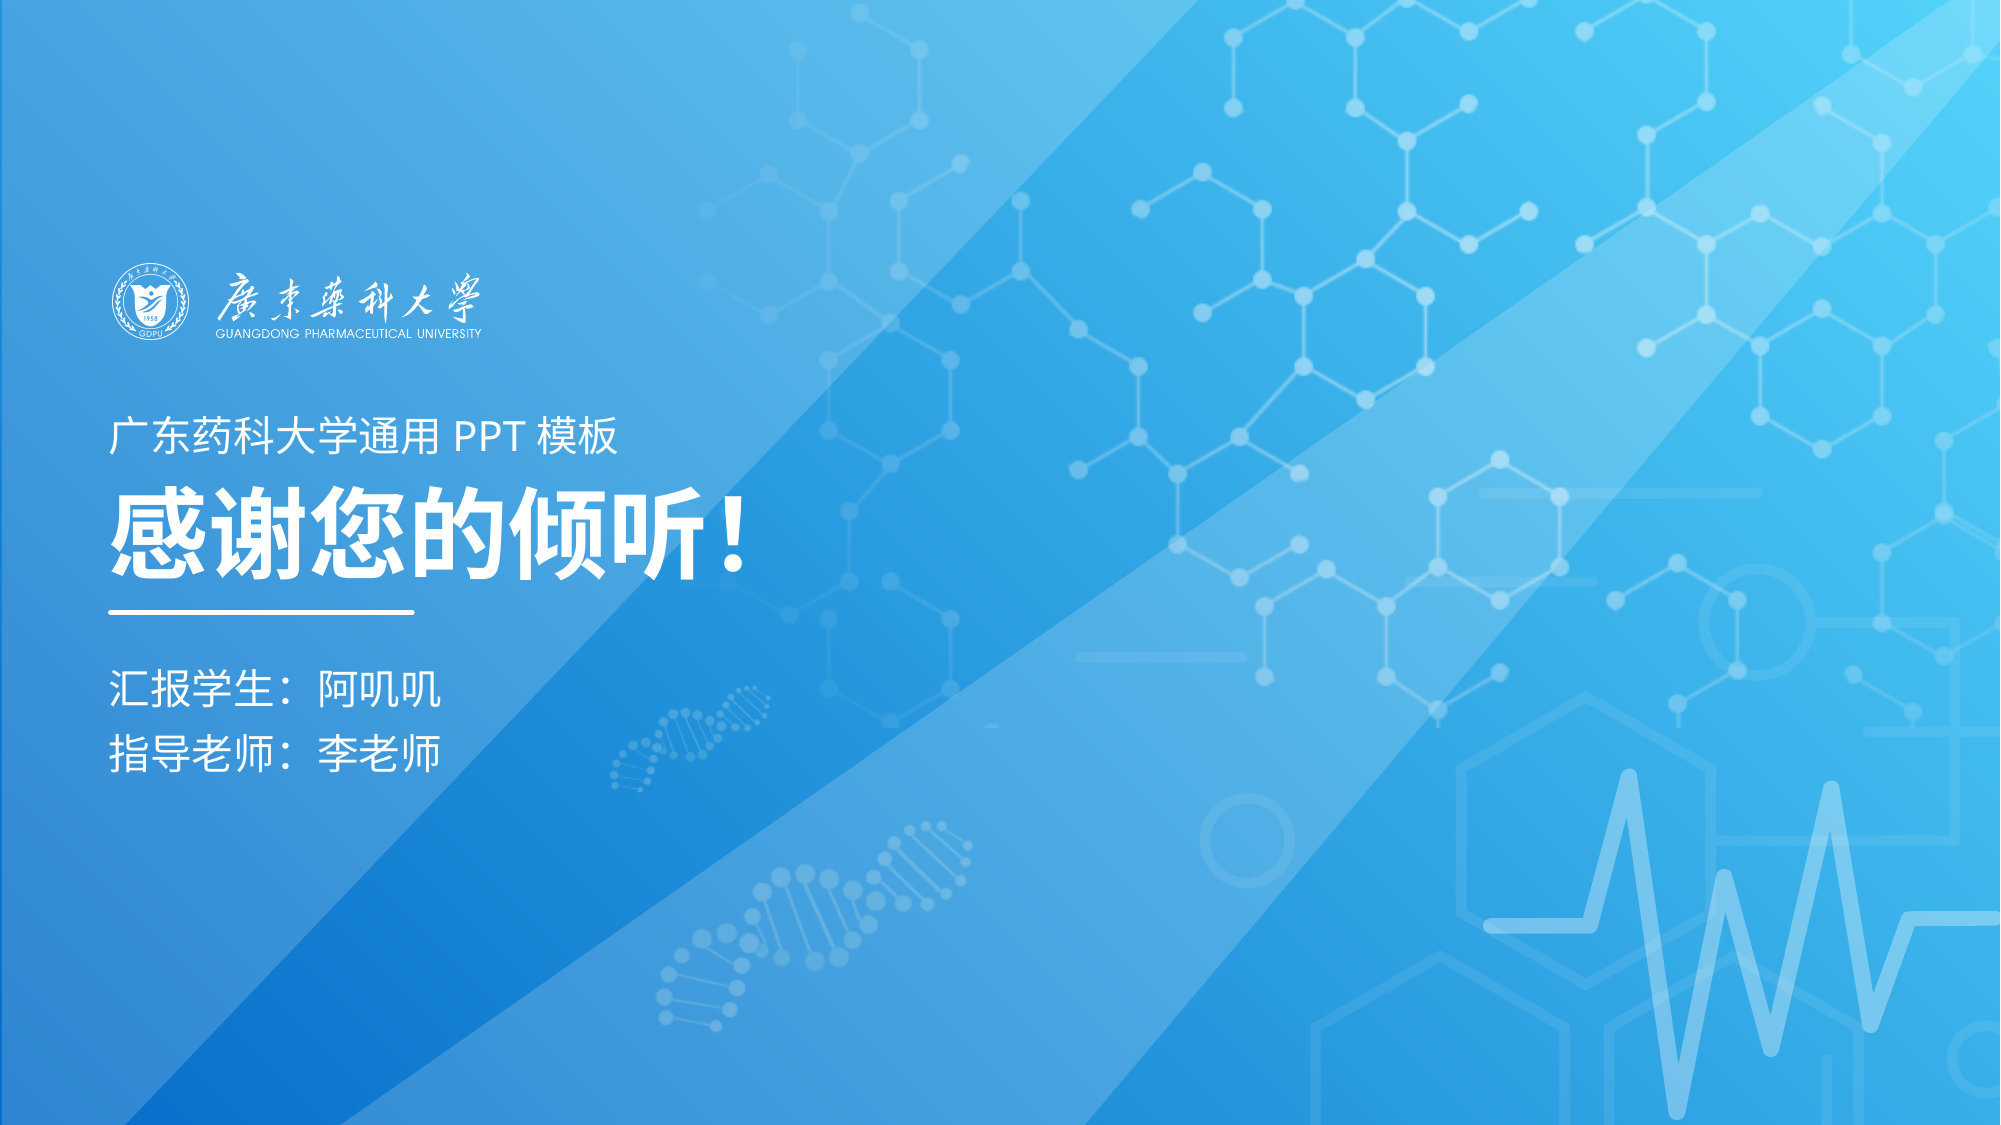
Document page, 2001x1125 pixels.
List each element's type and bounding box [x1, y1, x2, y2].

text_box [0, 0, 2000, 1125]
text_box [112, 263, 481, 340]
